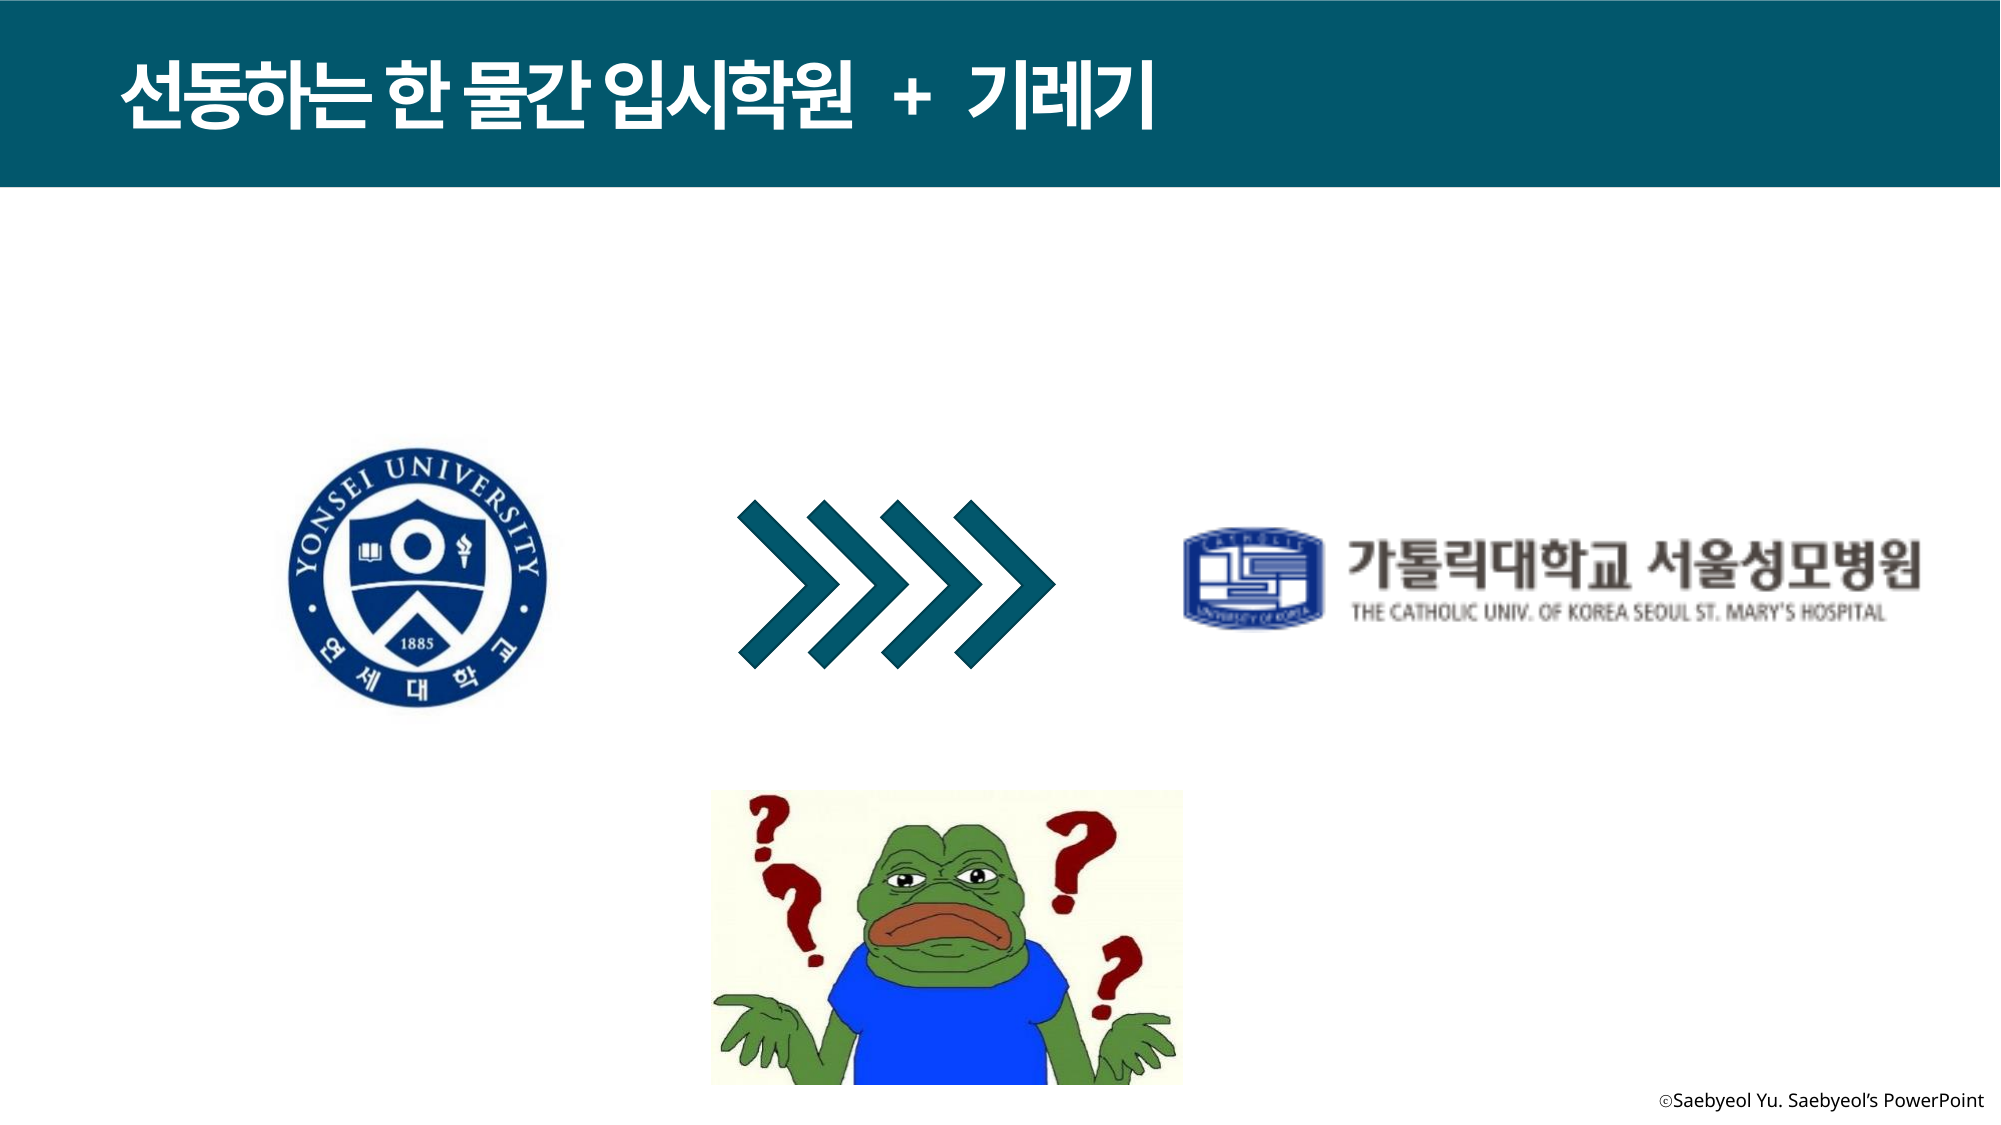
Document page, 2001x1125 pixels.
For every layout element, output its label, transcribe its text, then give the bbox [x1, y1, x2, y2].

text_box [737, 499, 840, 670]
text_box [953, 499, 1057, 670]
picture [1182, 526, 1923, 633]
picture [239, 402, 593, 757]
text_box [0, 0, 2000, 187]
picture [711, 790, 1183, 1085]
text_box [879, 499, 983, 670]
text_box [806, 499, 910, 670]
text_box 선동하는 한 물간 입시학원 + 기레기 [103, 40, 1176, 146]
